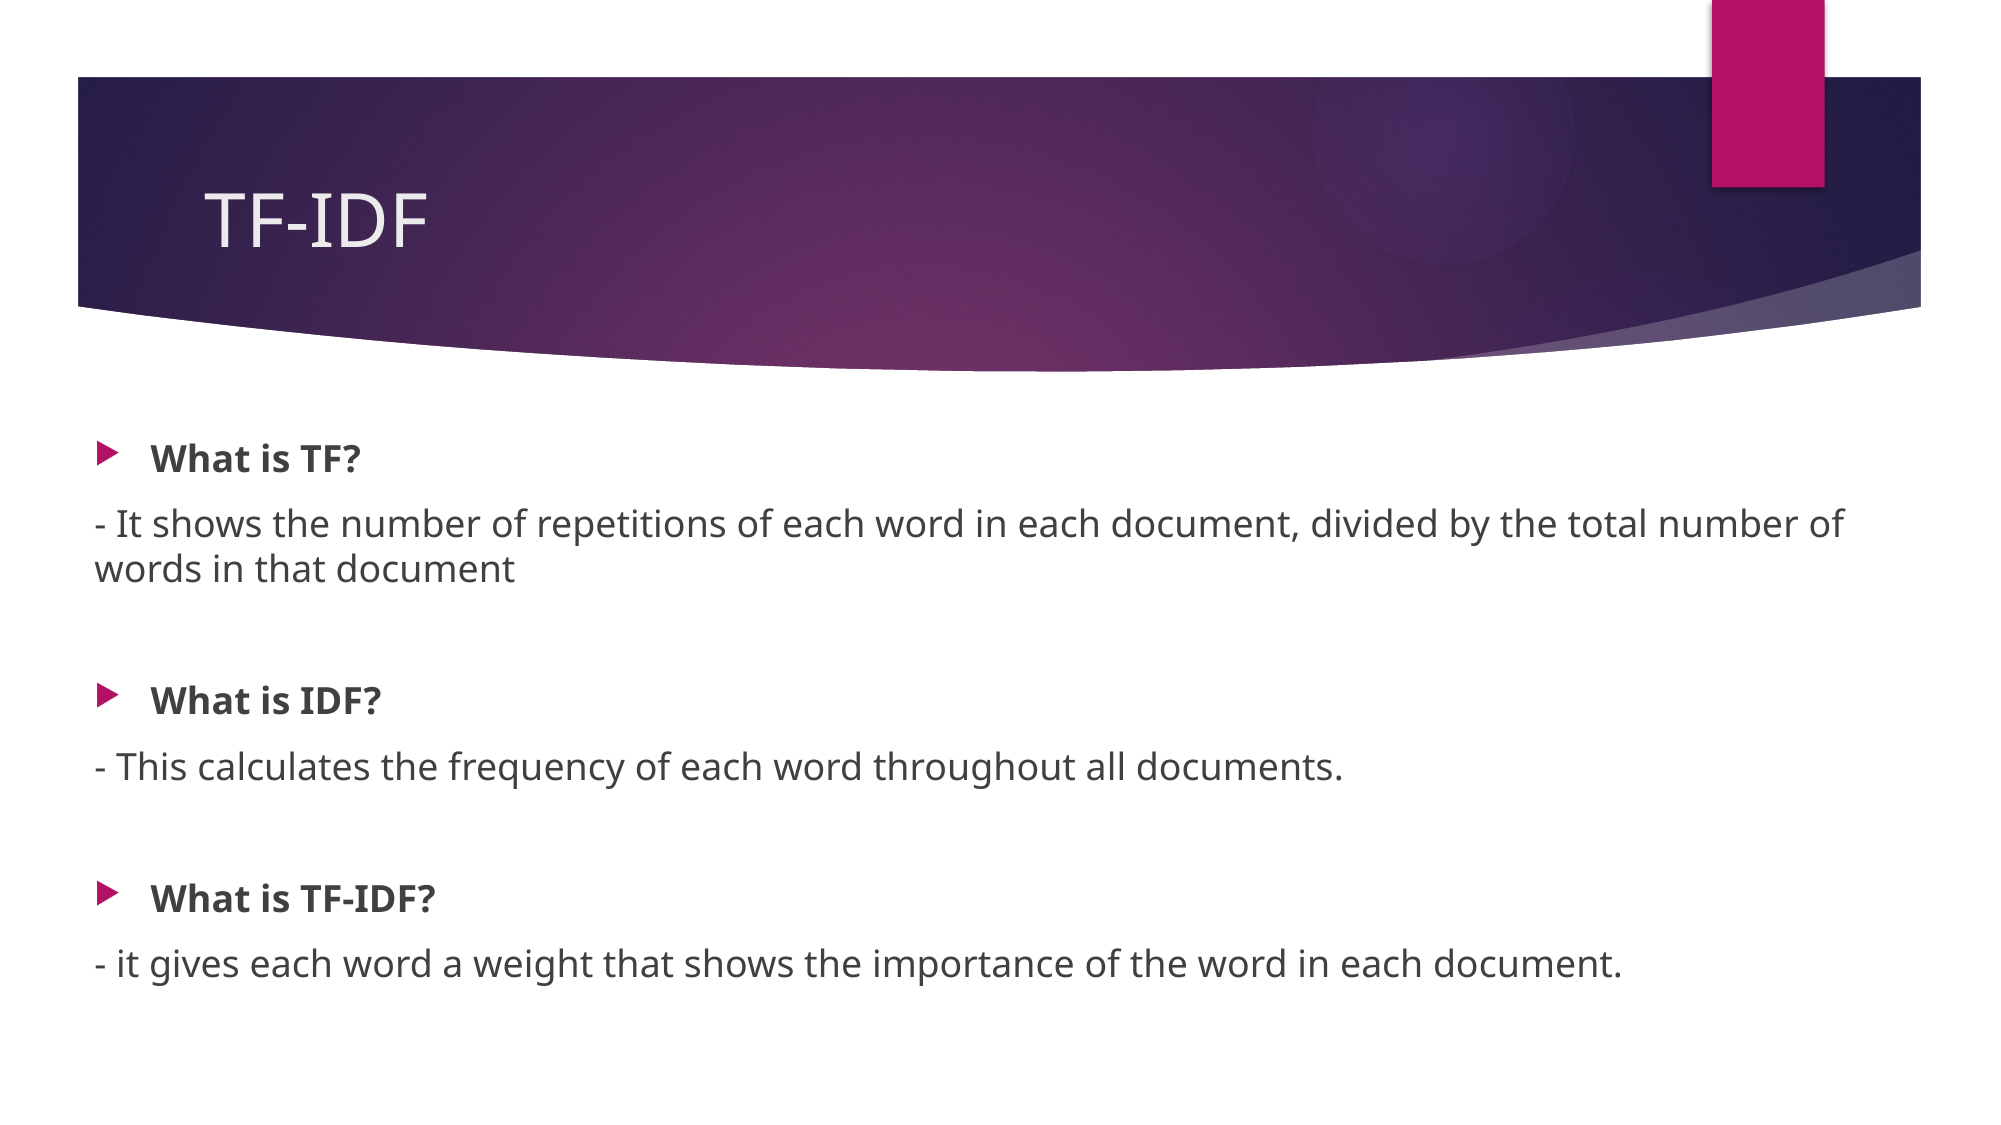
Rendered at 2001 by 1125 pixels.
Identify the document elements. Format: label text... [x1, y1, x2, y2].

title TF-IDF [189, 159, 1627, 276]
list What is TF? - It shows the number of repetitions of each word in each document, divided by the total number of words in that document What is IDF? - This calculates the frequency of each word throughout all documents. What is TF-IDF? - it gives each word a weight that shows the importance of the word in each document. [79, 427, 1919, 1125]
